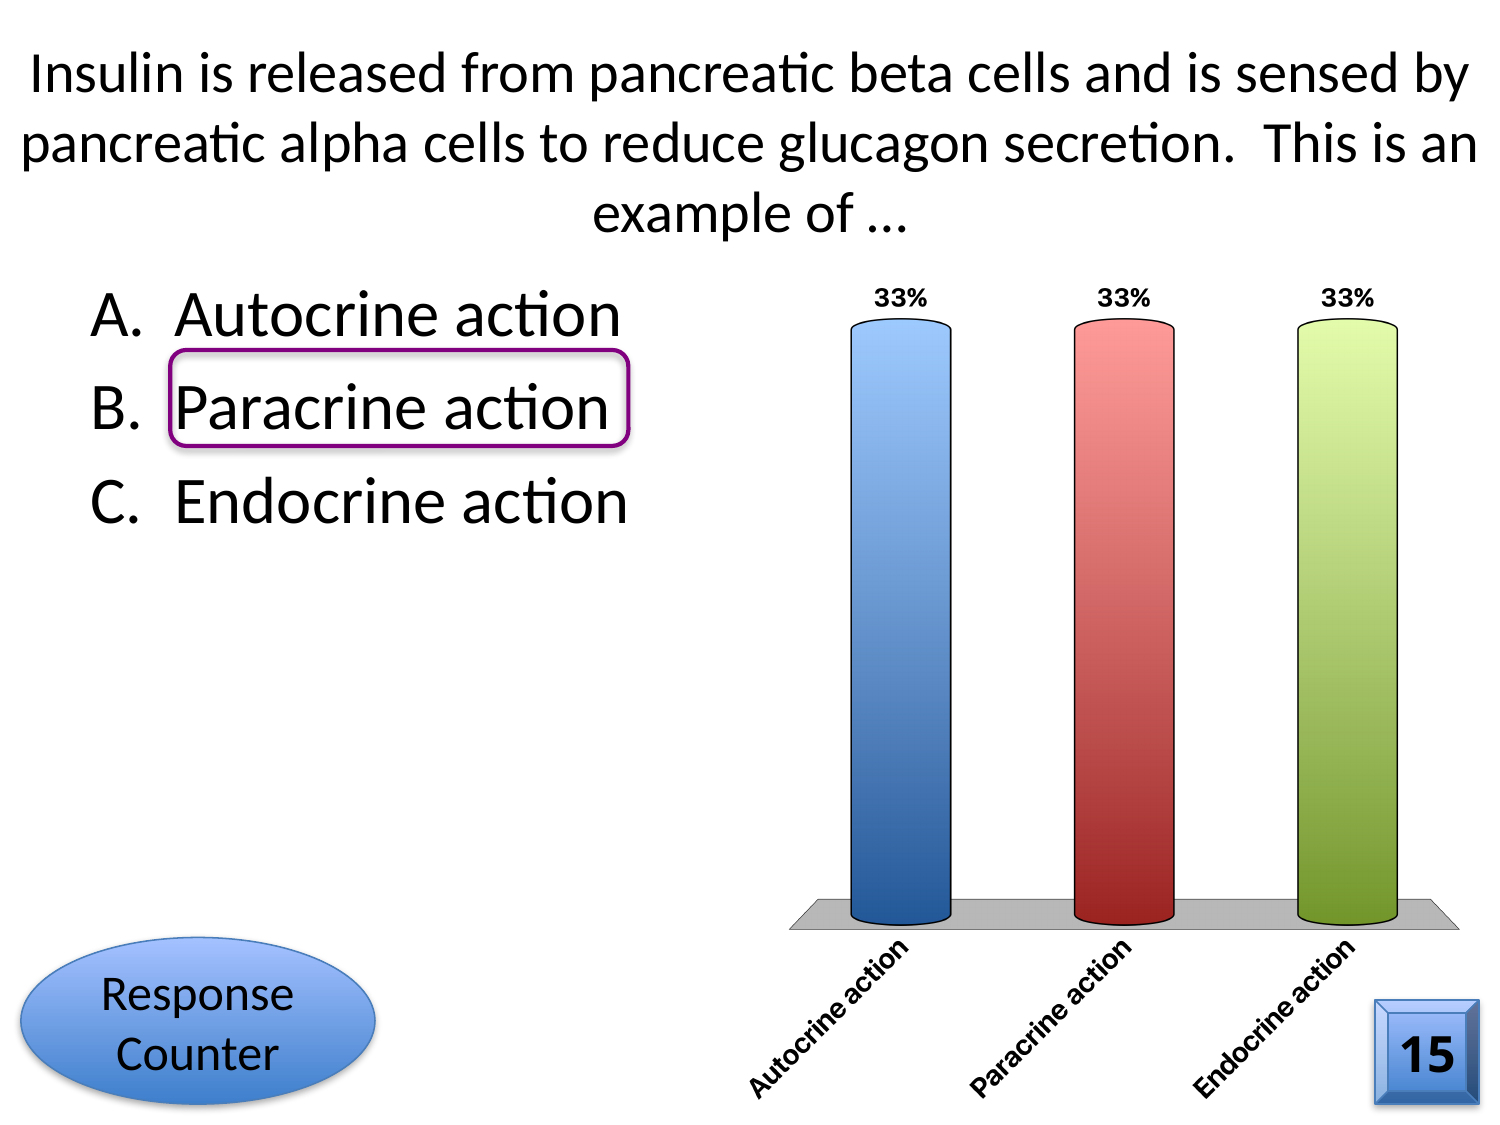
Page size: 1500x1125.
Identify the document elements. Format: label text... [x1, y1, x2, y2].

text_box [169, 349, 630, 447]
title Insulin is released from pancreatic beta cells and is sensed by pancreatic alpha cells to reduce glucagon secretion. This is an example of … [0, 45, 1500, 233]
picture [739, 262, 1490, 1107]
list Autocrine action Paracrine action Endocrine action [75, 262, 737, 1005]
text_box Response Counter [20, 936, 376, 1105]
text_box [1374, 999, 1480, 1105]
